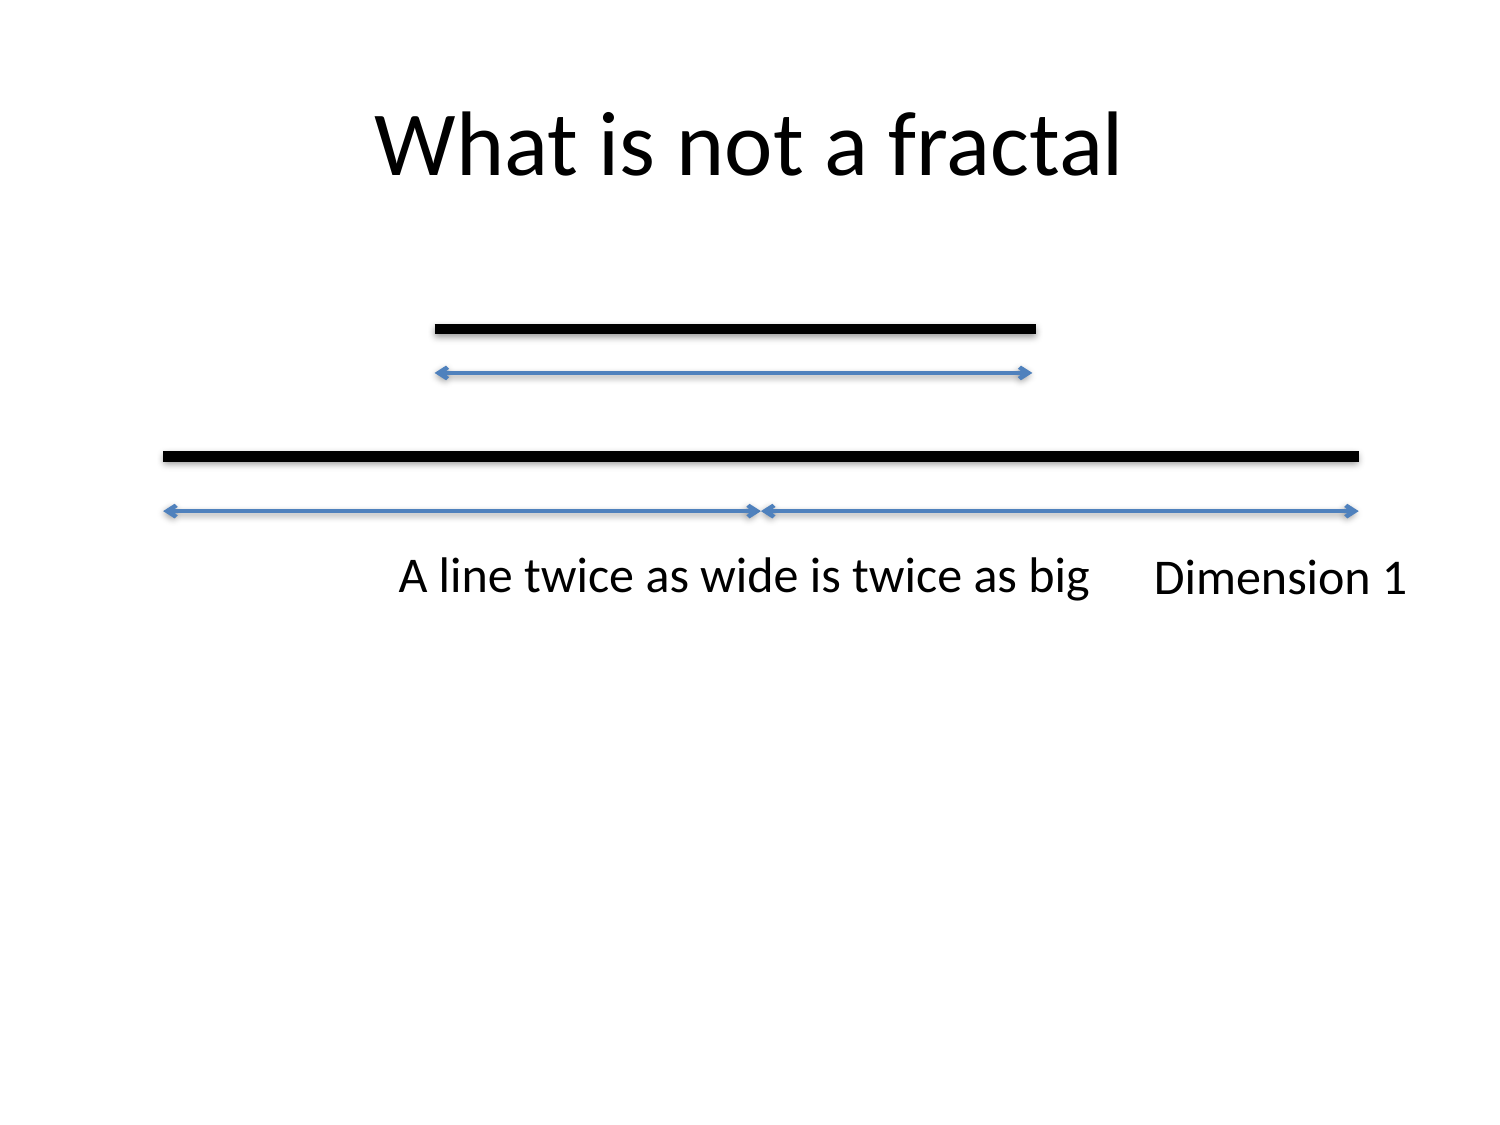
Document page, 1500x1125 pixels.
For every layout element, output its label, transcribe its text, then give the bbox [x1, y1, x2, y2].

text_box A line twice as wide is twice as big [383, 534, 1114, 655]
title What is not a fractal [75, 45, 1425, 233]
text_box Dimension 1 [1139, 537, 1451, 613]
